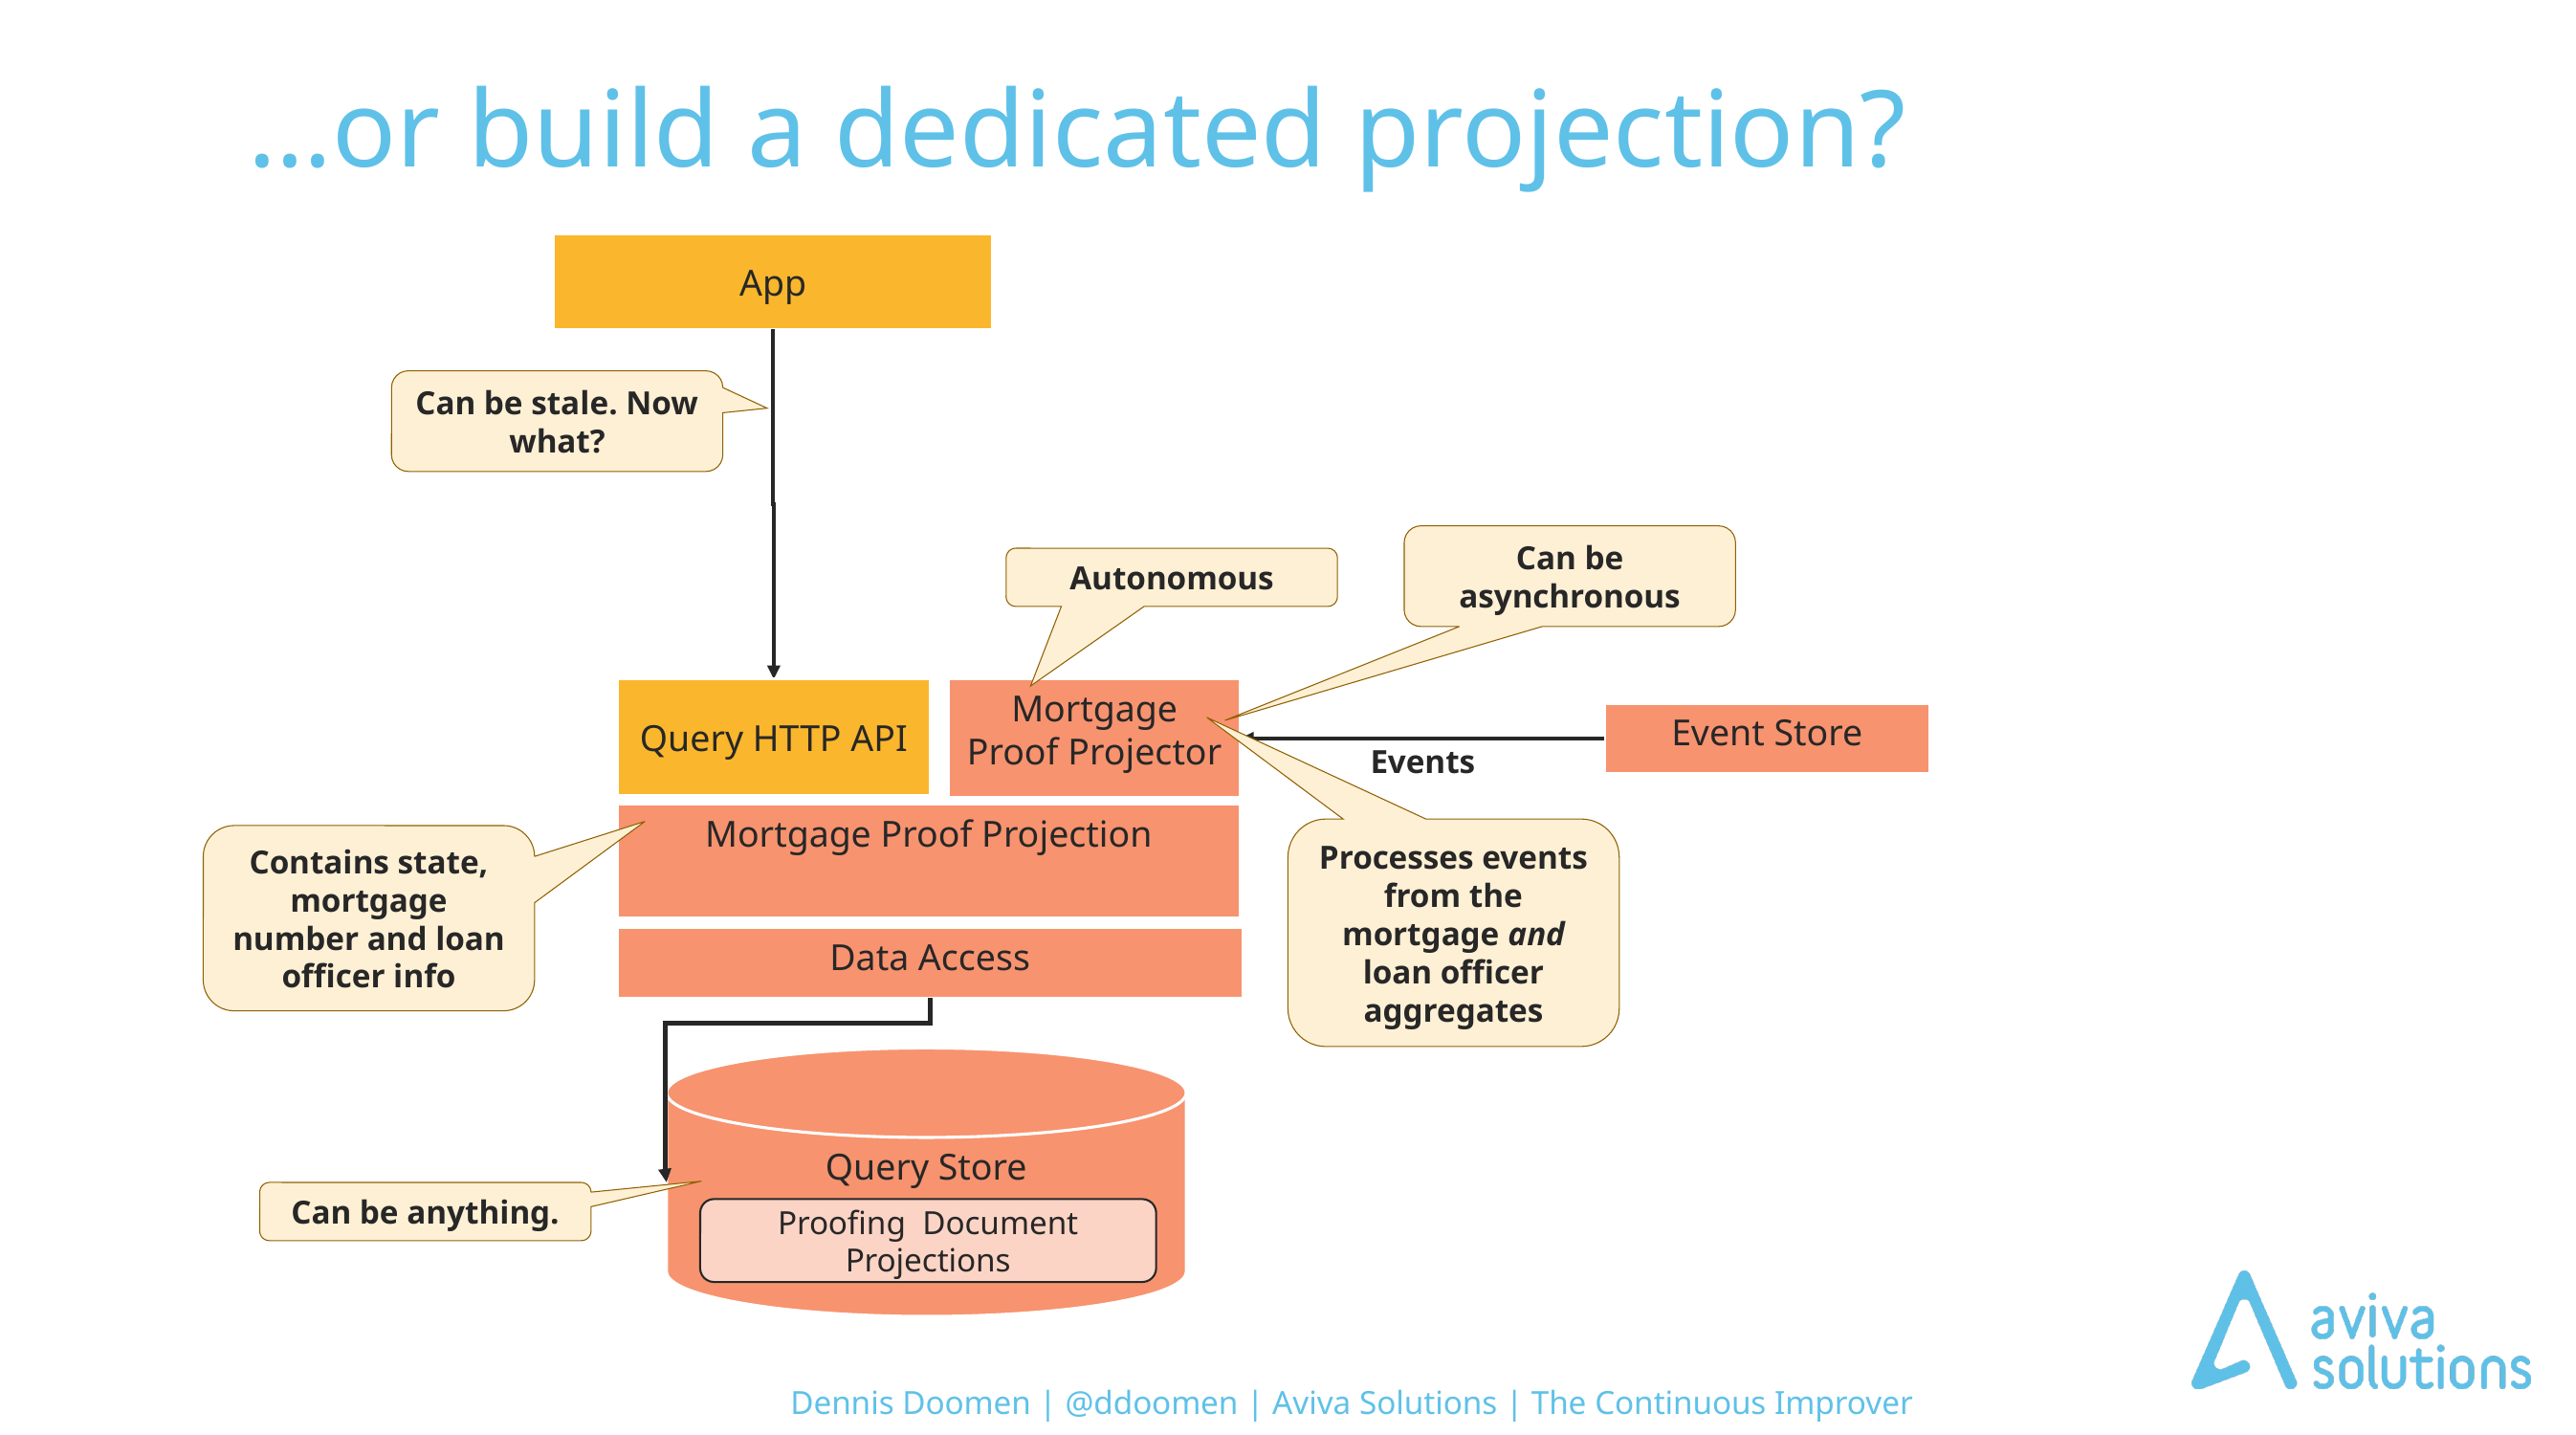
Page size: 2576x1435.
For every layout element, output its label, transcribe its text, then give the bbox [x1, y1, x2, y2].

text_box Query HTTP API [616, 677, 932, 797]
text_box Mortgage Proof Projection [616, 803, 1242, 919]
text_box Autonomous [1005, 547, 1338, 688]
text_box Events [1355, 739, 1490, 787]
text_box Can be stale. Now what? [390, 370, 769, 473]
picture [2191, 1270, 2531, 1389]
text_box Proofing Document Projections [698, 1198, 1157, 1284]
title …or build a dedicated projection? [177, 0, 2399, 272]
text_box Can be anything. [258, 1181, 702, 1242]
text_box Can be asynchronous [1224, 525, 1736, 721]
text_box App [552, 232, 994, 331]
text_box Data Access [616, 926, 1244, 1000]
text_box Query Store [665, 1046, 1188, 1318]
text_box Contains state, mortgage number and loan officer info [202, 821, 646, 1012]
text_box Event Store [1603, 701, 1931, 775]
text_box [903, 1021, 954, 1026]
text_box Mortgage Proof Projector [947, 677, 1242, 800]
text_box Processes events from the mortgage and loan officer aggregates [1206, 717, 1620, 1048]
